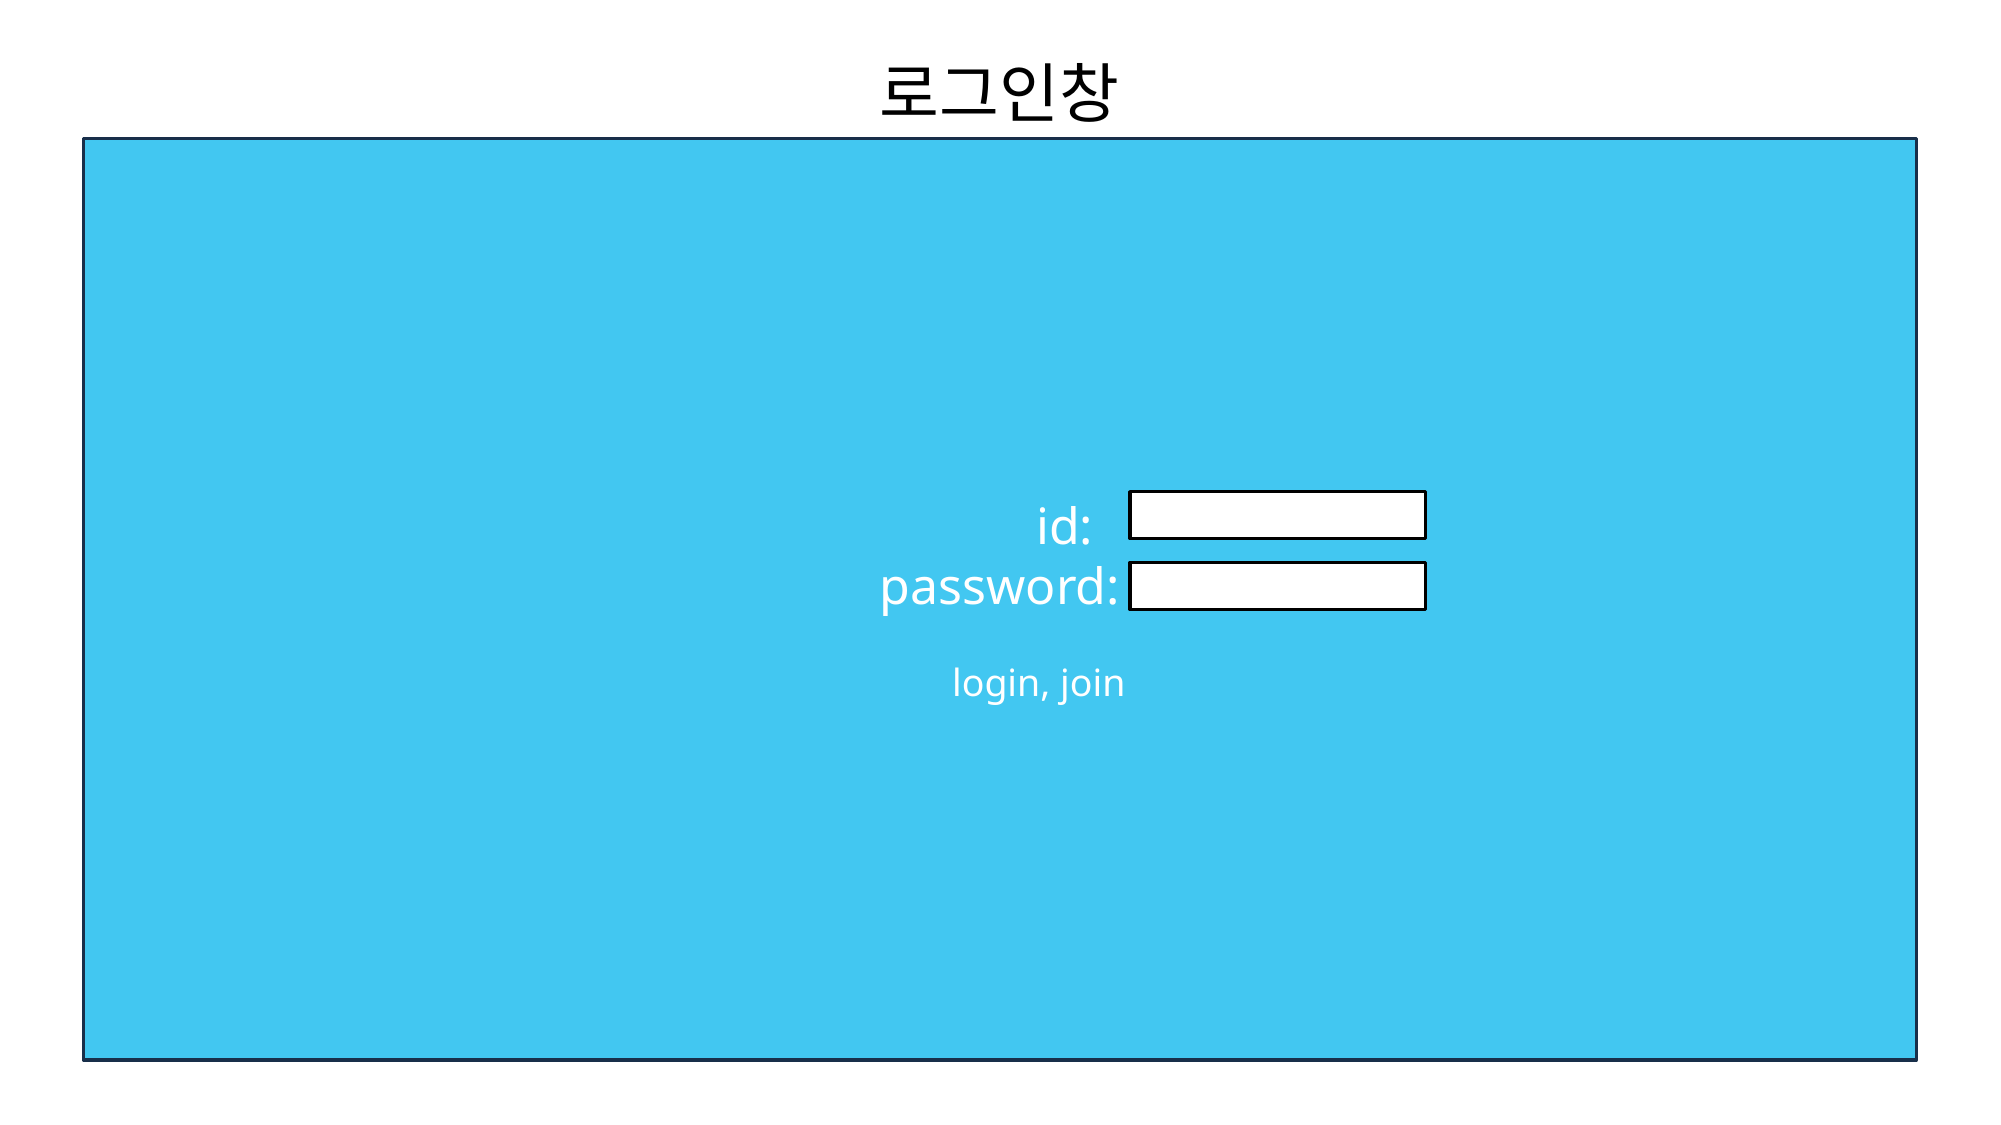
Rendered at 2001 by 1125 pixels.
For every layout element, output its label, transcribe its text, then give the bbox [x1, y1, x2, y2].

text_box [1128, 561, 1427, 611]
title 로그인창 [99, 45, 1900, 137]
text_box id: password: login, join [82, 137, 1918, 1062]
text_box [1128, 490, 1427, 540]
